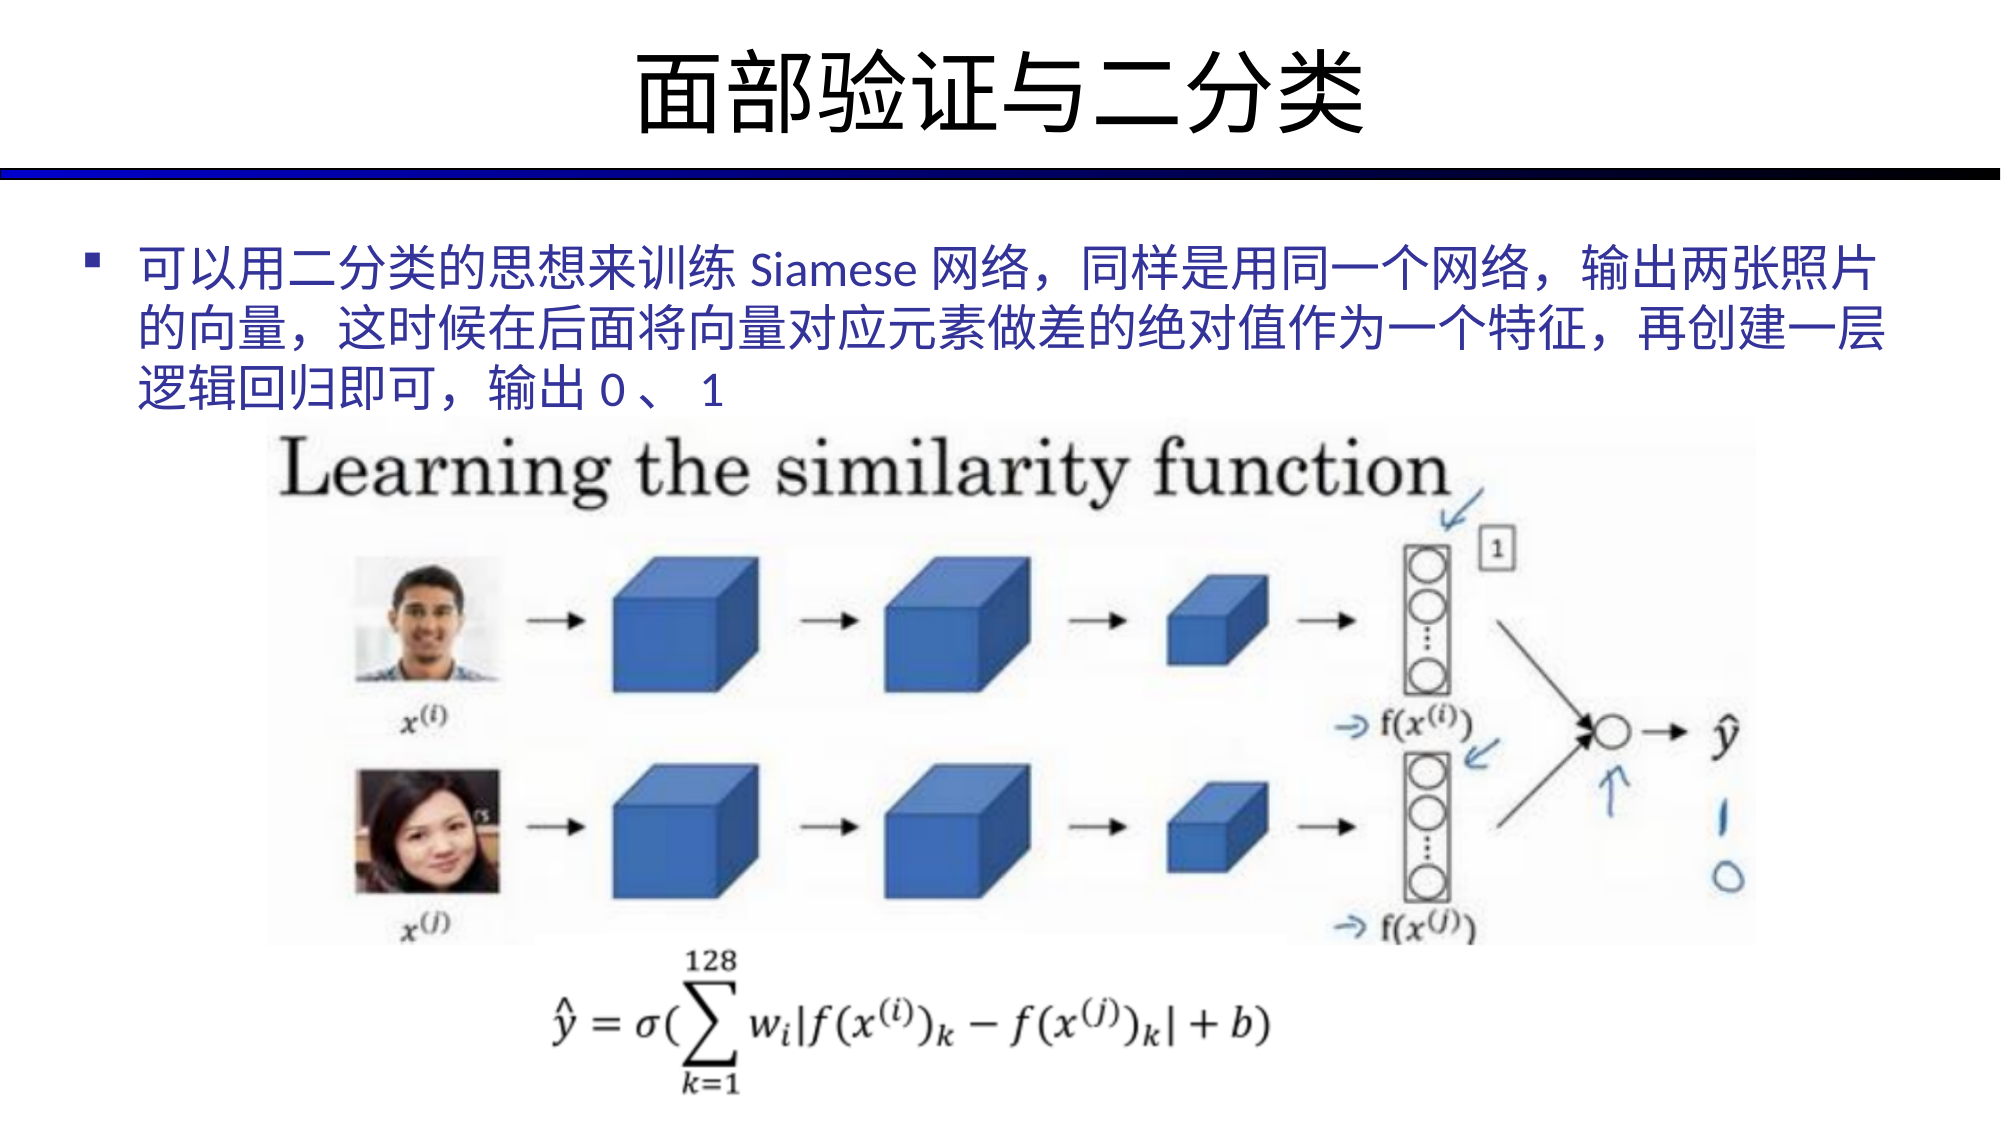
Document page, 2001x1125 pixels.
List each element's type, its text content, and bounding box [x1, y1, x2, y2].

list 可以用二分类的思想来训练Siamese网络，同样是用同一个网络，输出两张照片的向量，这时候在后面将向量对应元素做差的绝对值作为一个特征，再创建一层逻辑回归即可，输出0、1 [66, 228, 1934, 1006]
title 面部验证与二分类 [0, 0, 2000, 184]
picture [244, 414, 1756, 1108]
